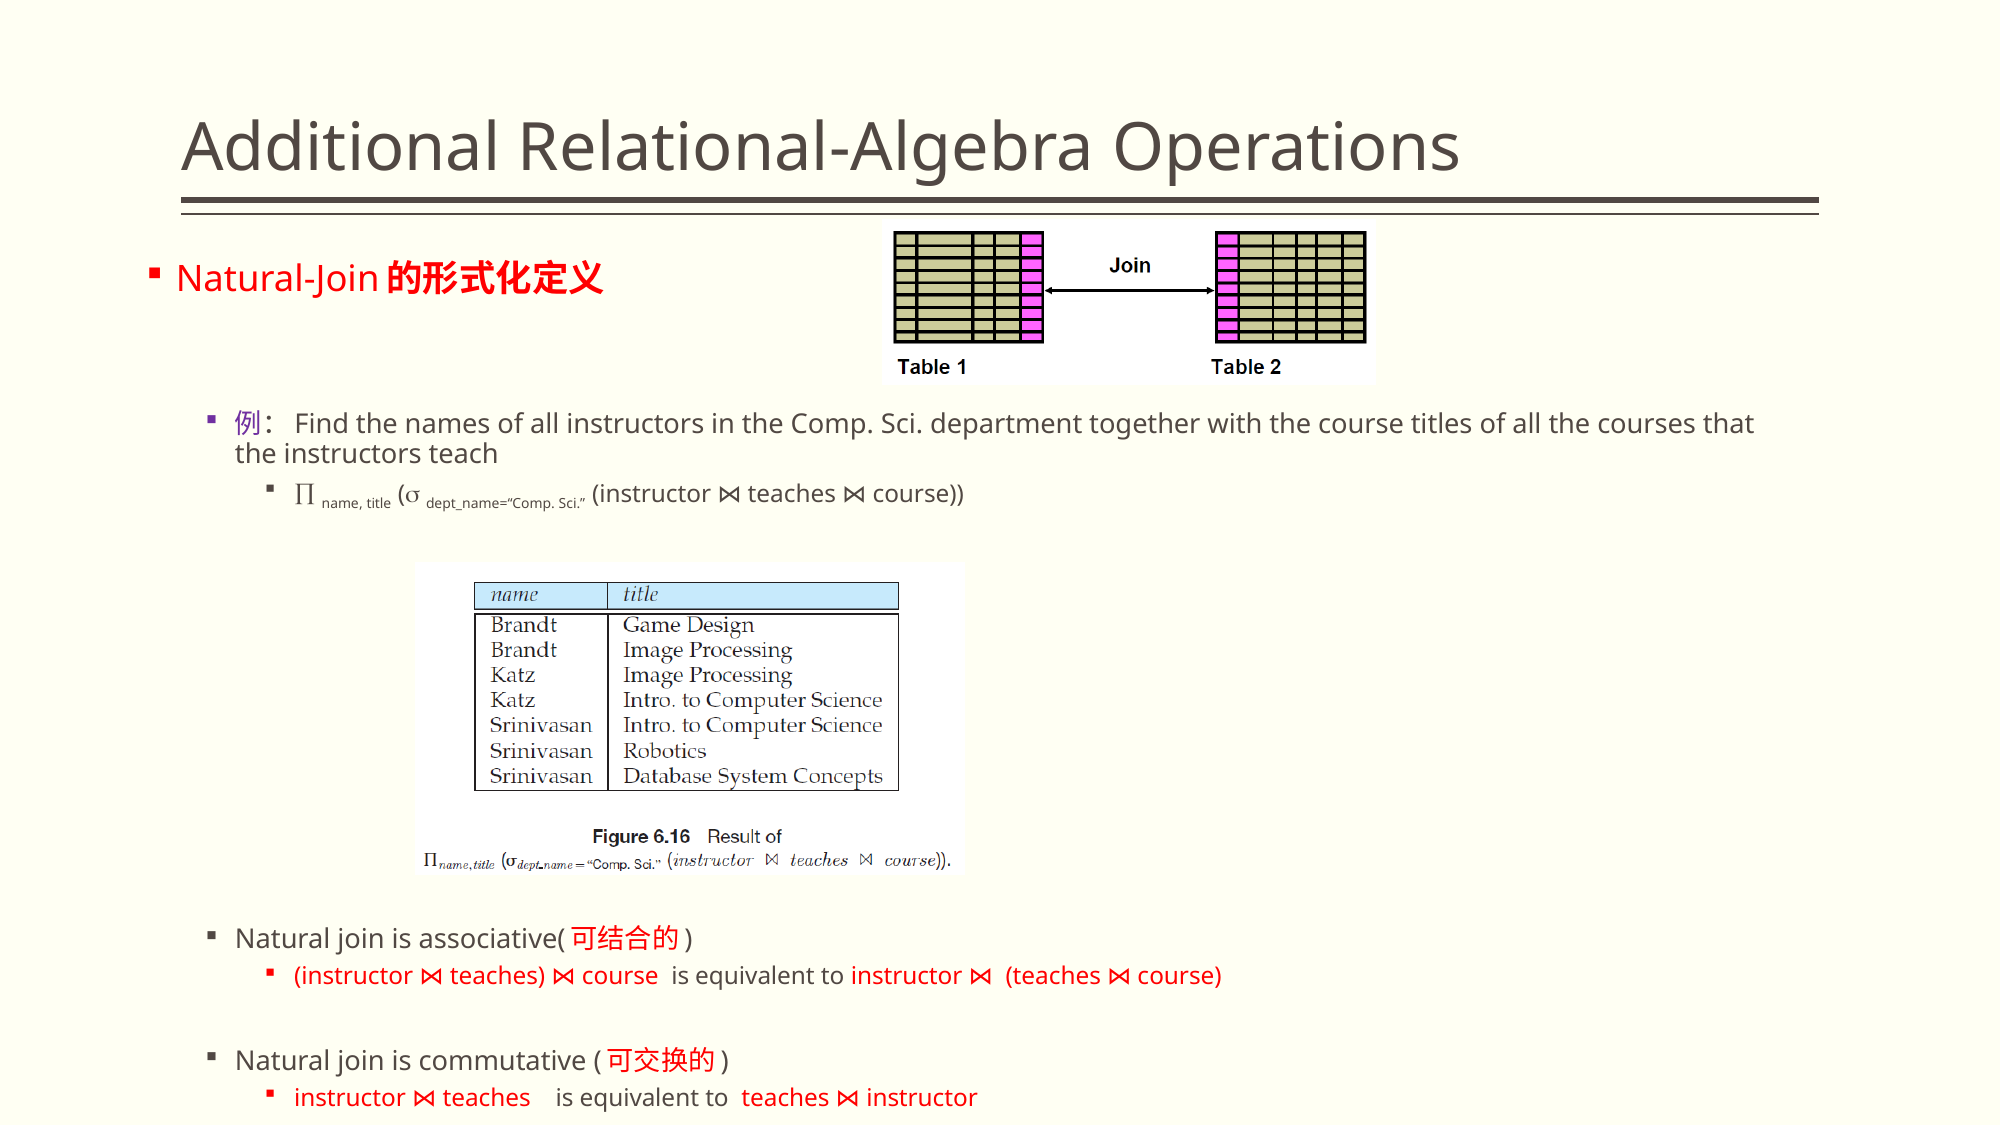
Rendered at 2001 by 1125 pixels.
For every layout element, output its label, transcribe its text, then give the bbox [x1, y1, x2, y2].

picture [415, 562, 965, 875]
list Natural-Join的形式化定义 例：Find the names of all instructors in the Comp. Sci. department together with the course titles of all the courses that the instructors teach  name, title ( dept_name=“Comp. Sci.” (instructor ⋈ teaches ⋈ course)) Natural join is associative(可结合的) (instructor ⋈ teaches) ⋈ course is equivalent to instructor ⋈ (teaches ⋈ course) Natural join is commutative (可交换的) instructor ⋈ teaches is equivalent to teaches ⋈ instructor [146, 252, 1784, 1125]
title Additional Relational-Algebra Operations [181, 12, 1819, 193]
picture [882, 219, 1376, 385]
